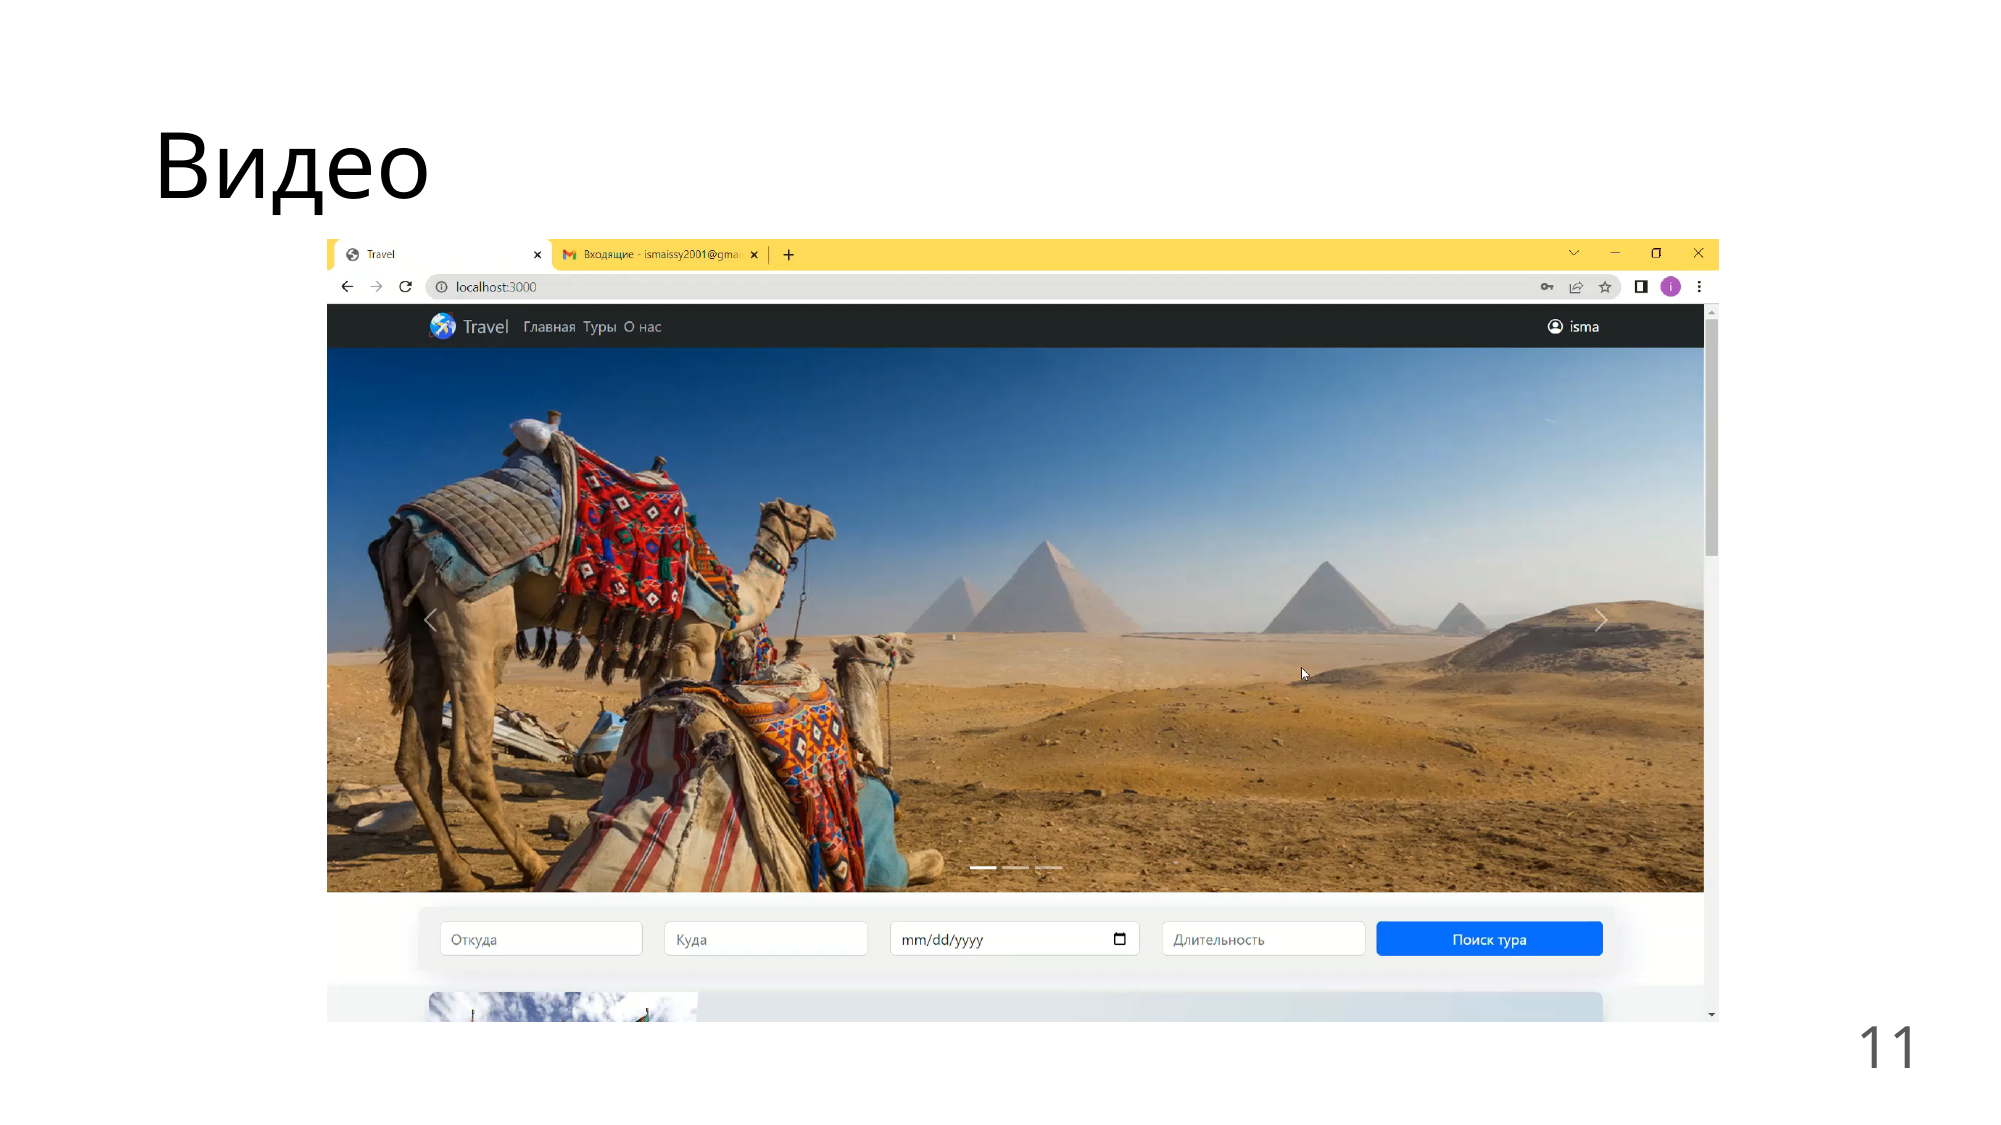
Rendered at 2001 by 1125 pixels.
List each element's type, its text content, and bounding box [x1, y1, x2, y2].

text_box 11 [1841, 996, 1950, 1104]
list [326, 239, 1720, 1023]
title Видео [137, 59, 1863, 278]
